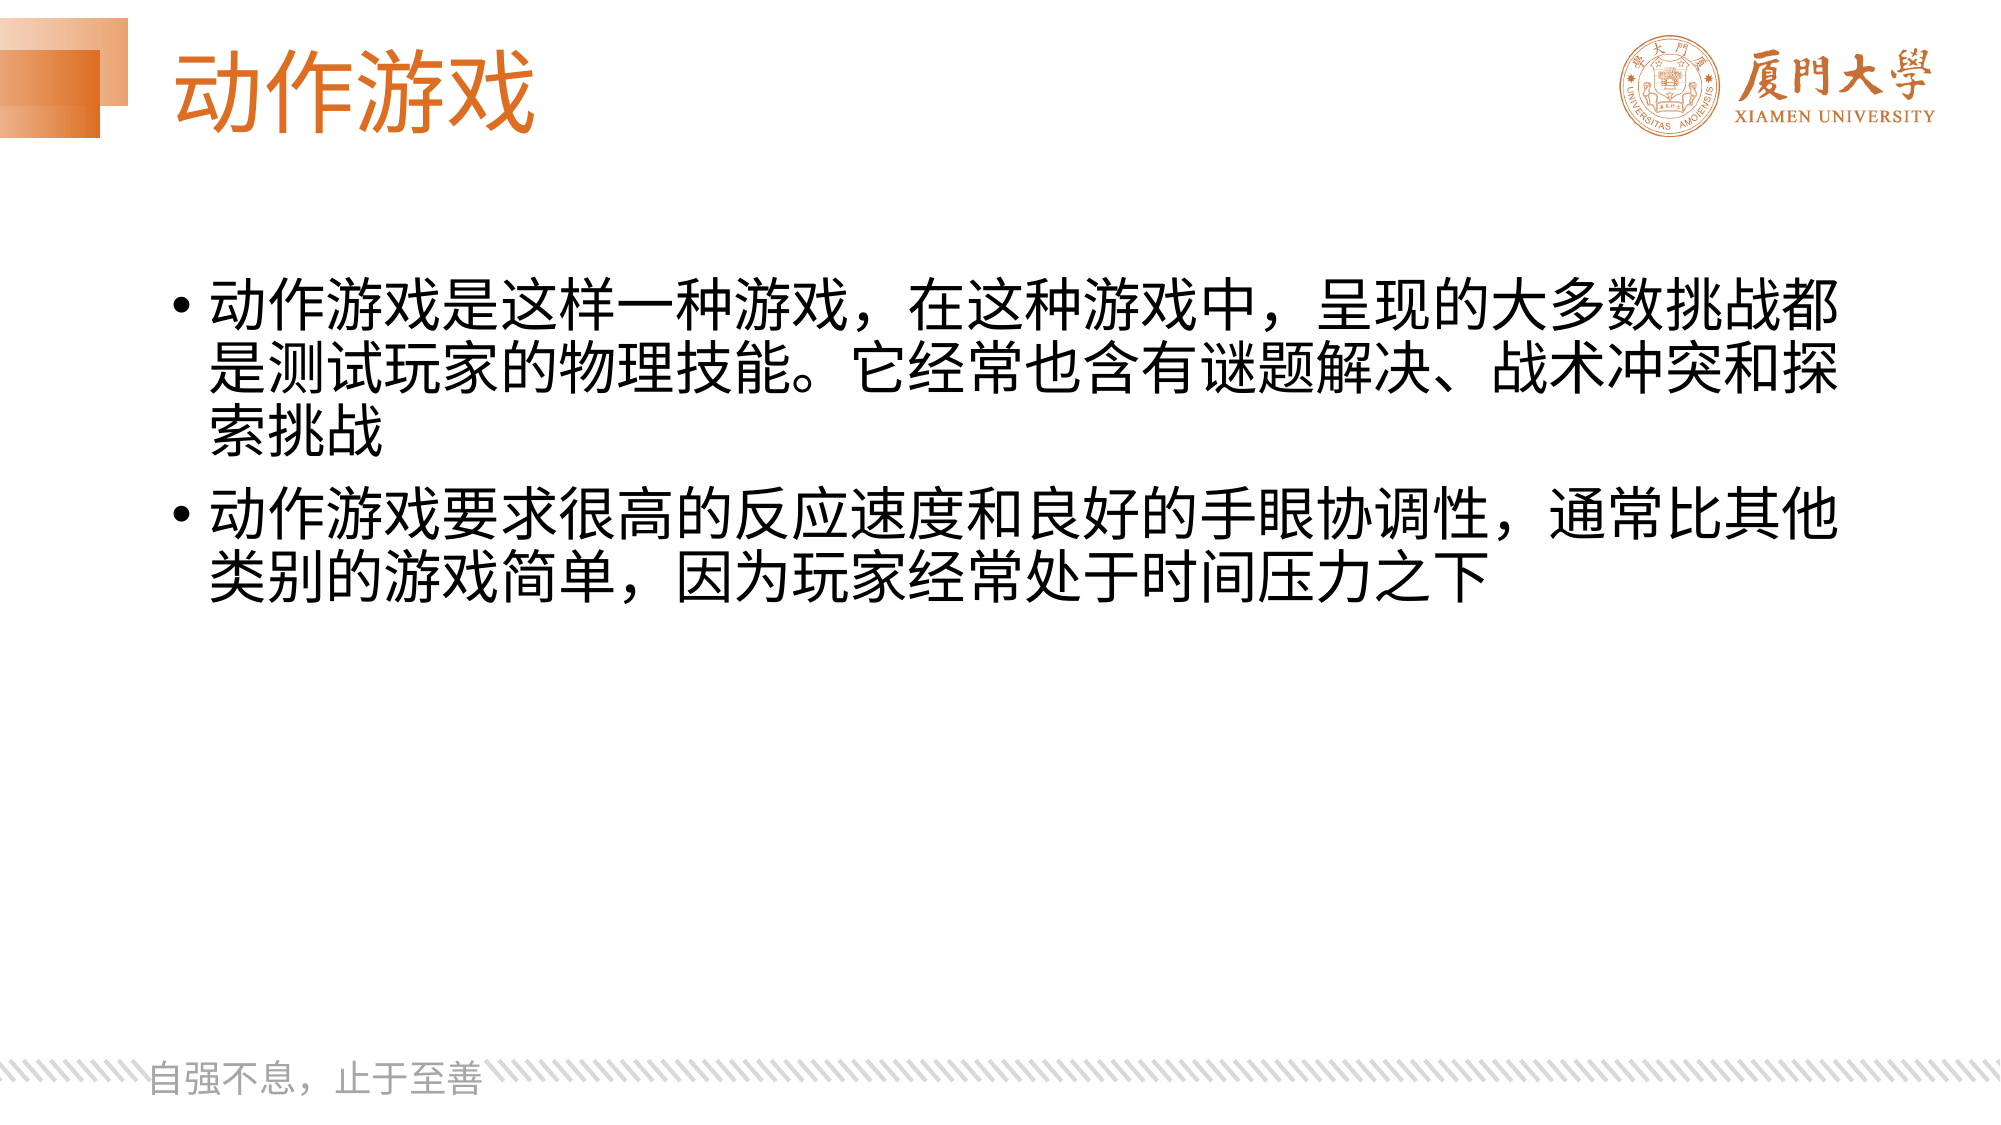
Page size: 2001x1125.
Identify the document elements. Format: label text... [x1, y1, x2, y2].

list 动作游戏是这样一种游戏，在这种游戏中，呈现的大多数挑战都是测试玩家的物理技能。它经常也含有谜题解决、战术冲突和探索挑战 动作游戏要求很高的反应速度和良好的手眼协调性，通常比其他类别的游戏简单，因为玩家经常处于时间压力之下 [156, 268, 1882, 996]
title 动作游戏 [156, 16, 1882, 177]
